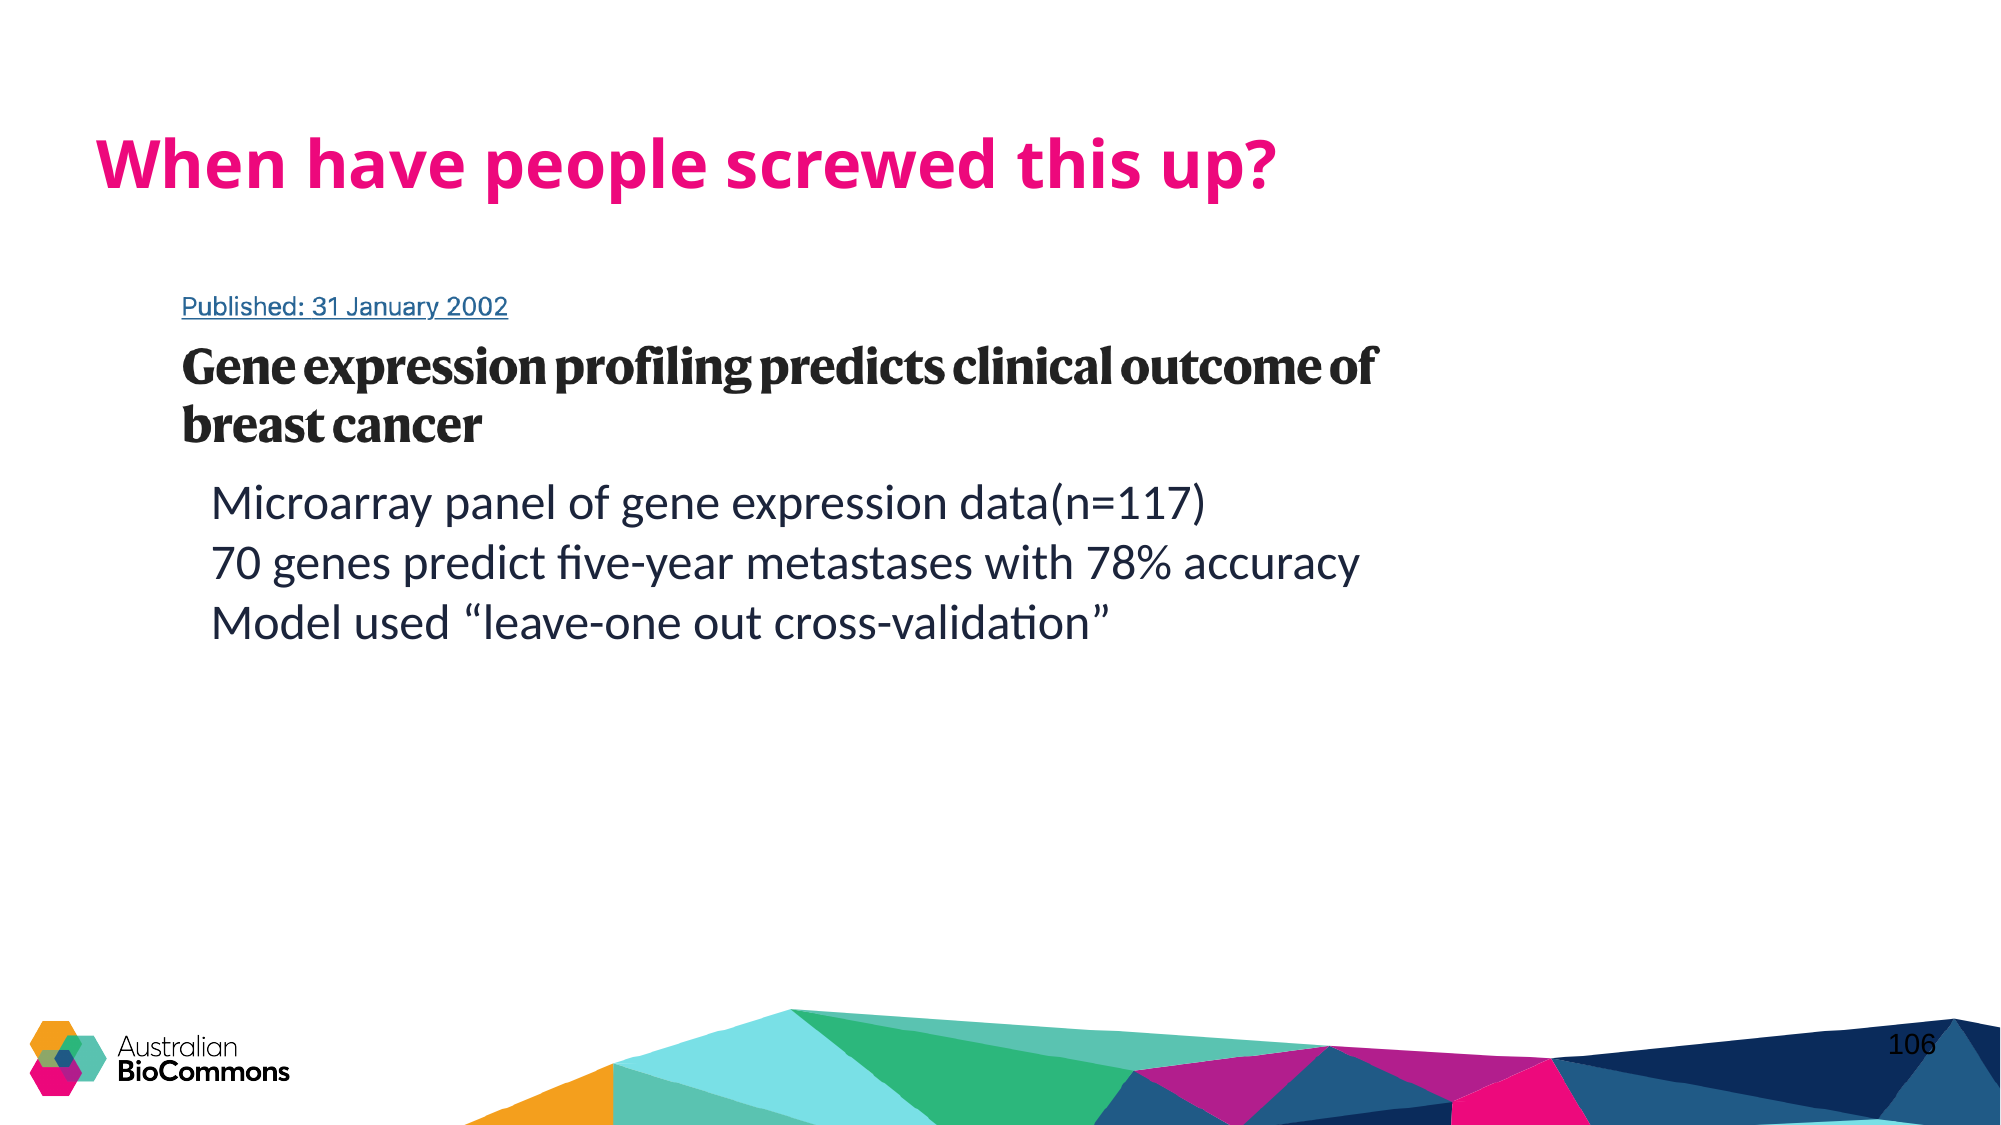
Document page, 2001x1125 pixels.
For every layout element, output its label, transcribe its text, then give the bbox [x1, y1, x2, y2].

picture [11, 1014, 308, 1103]
slide_number 106 [1797, 1012, 1937, 1073]
text_box Microarray panel of gene expression data(n=117) 70 genes predict five-year metastases with 78% accuracy Model used “leave-one out cross-validation” [195, 472, 1412, 658]
picture [428, 992, 2001, 1125]
title When have people screwed this up? [81, 64, 1953, 211]
picture [167, 262, 1444, 463]
